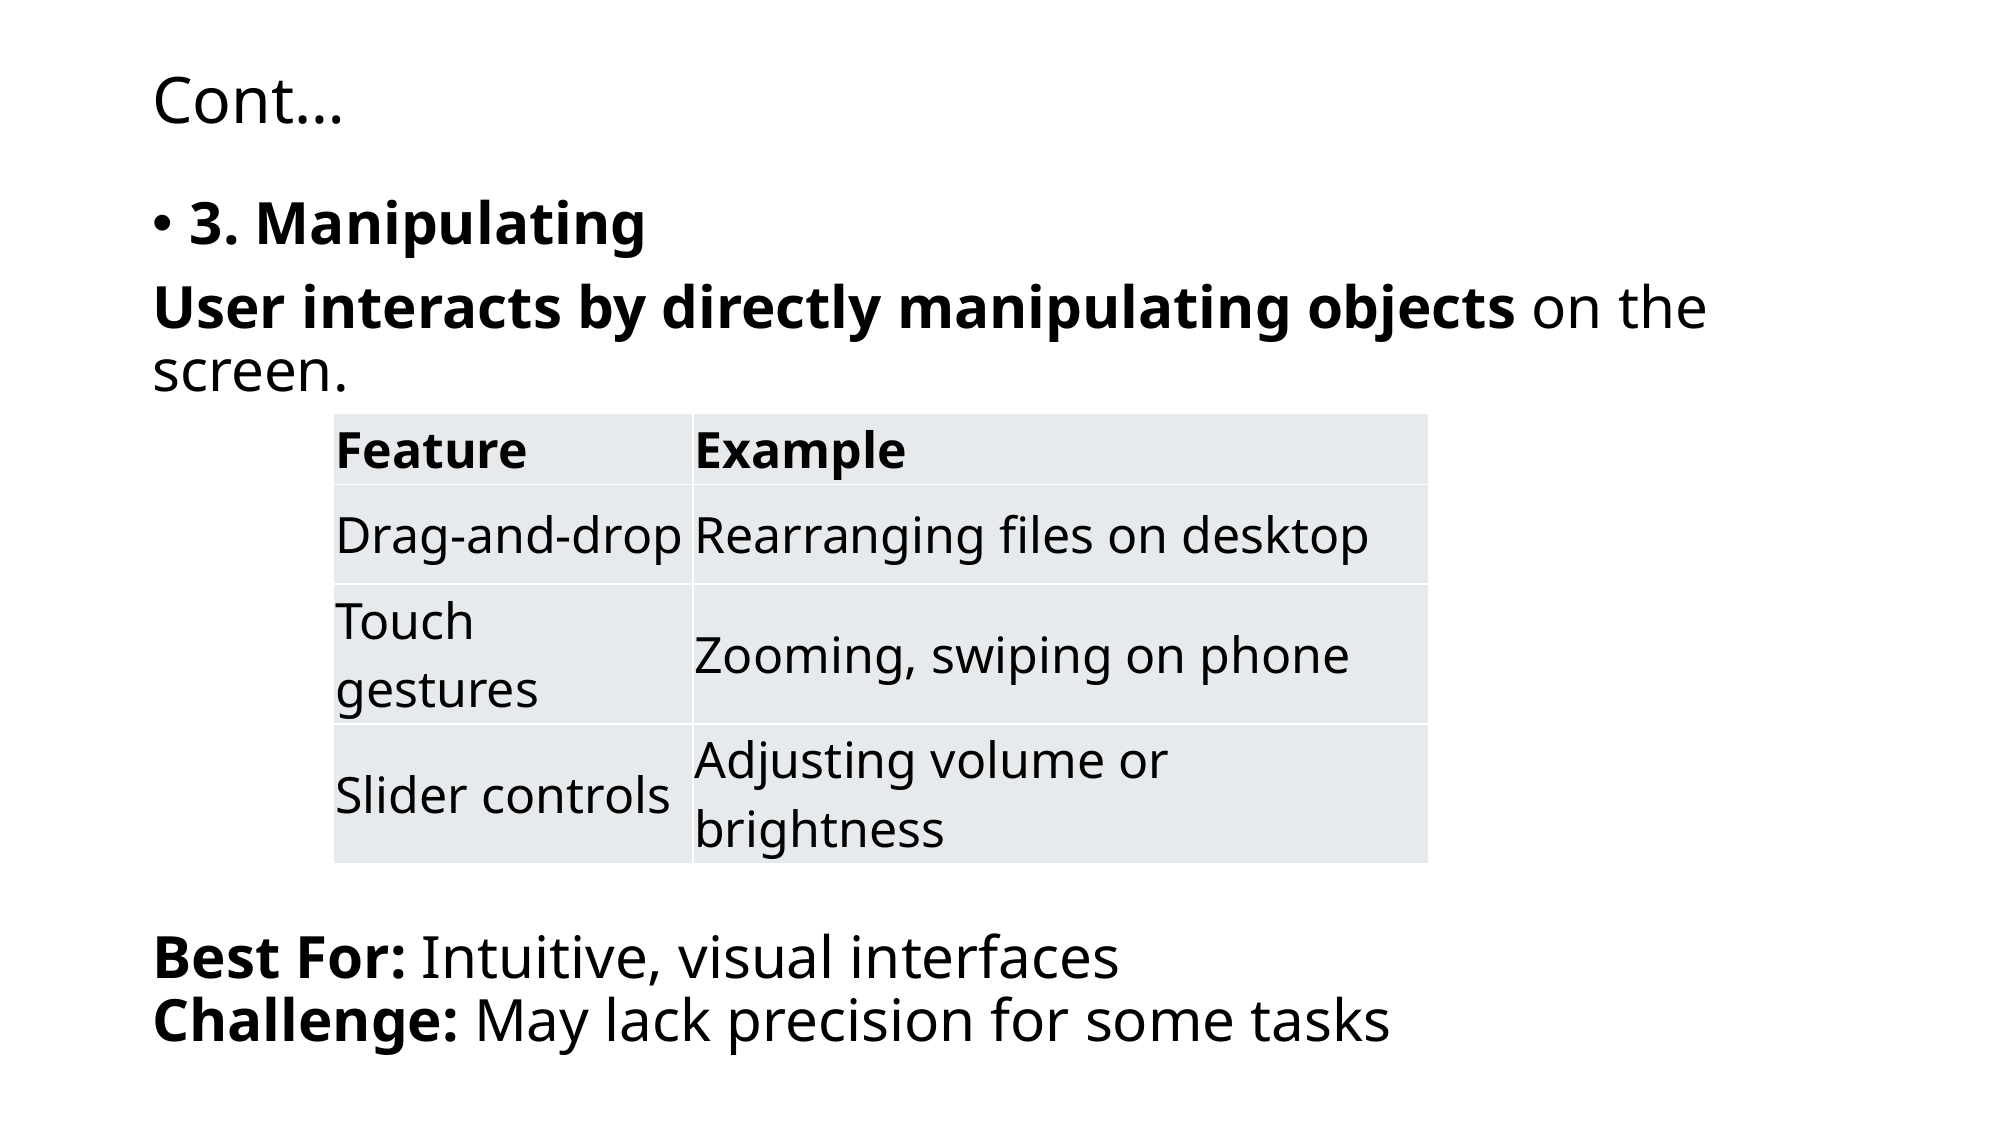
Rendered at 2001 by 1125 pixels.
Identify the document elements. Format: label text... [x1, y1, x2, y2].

table_cell Zooming, swiping on phone [694, 585, 1428, 723]
table_cell Adjusting volume or brightness [694, 725, 1428, 863]
list 3. Manipulating User interacts by directly manipulating objects on the screen. Best For: Intuitive, visual interfaces Challenge: May lack precision for some tasks [137, 186, 1863, 1085]
title Cont… [137, 59, 1863, 145]
table_cell Rearranging files on desktop [694, 485, 1428, 583]
table_cell Touch gestures [334, 585, 692, 723]
table_cell Slider controls [334, 725, 692, 863]
table_header Example [694, 414, 1428, 484]
table_cell Drag-and-drop [334, 485, 692, 583]
table_header Feature [334, 414, 692, 484]
